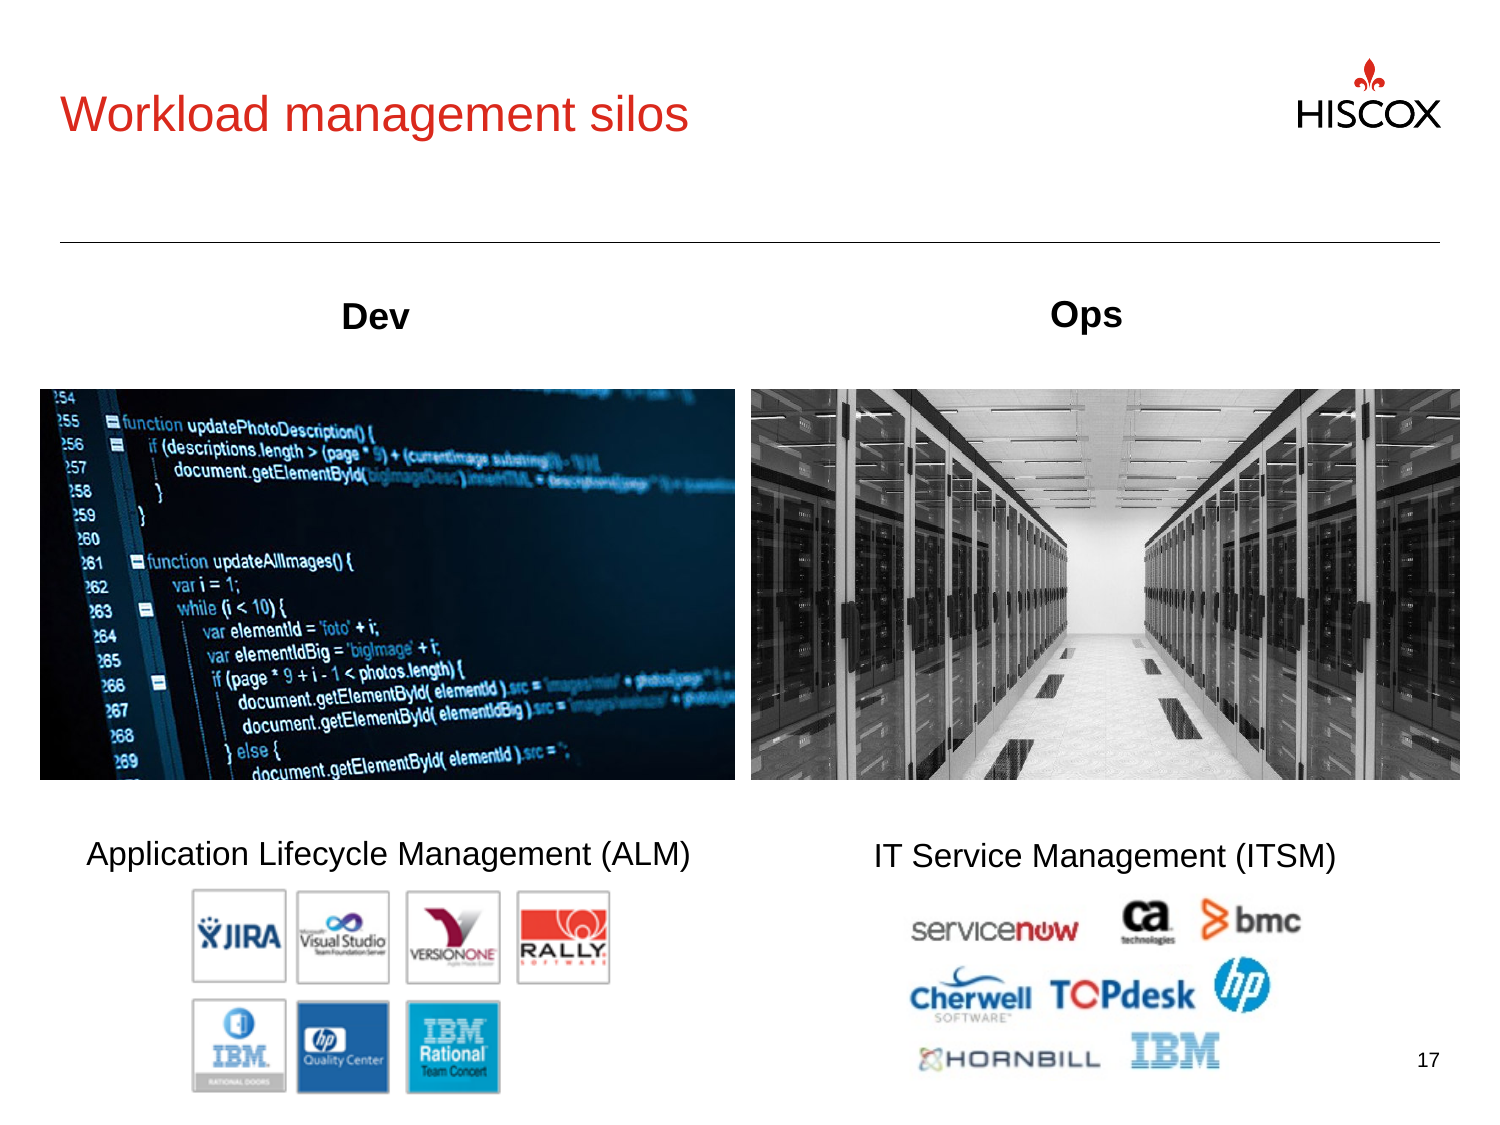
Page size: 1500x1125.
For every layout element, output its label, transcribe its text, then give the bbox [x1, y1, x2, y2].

picture [189, 886, 637, 1111]
title Workload management silos [60, 90, 1208, 223]
text_box Application Lifecycle Management (ALM) [41, 824, 737, 880]
picture [751, 389, 1460, 781]
text_box Dev [40, 284, 711, 345]
picture [1298, 58, 1441, 128]
picture [881, 886, 1330, 1081]
text_box IT Service Management (ITSM) [751, 826, 1460, 882]
picture [40, 389, 735, 781]
text_box Ops [751, 282, 1422, 343]
slide_number 17 [1376, 1050, 1441, 1081]
